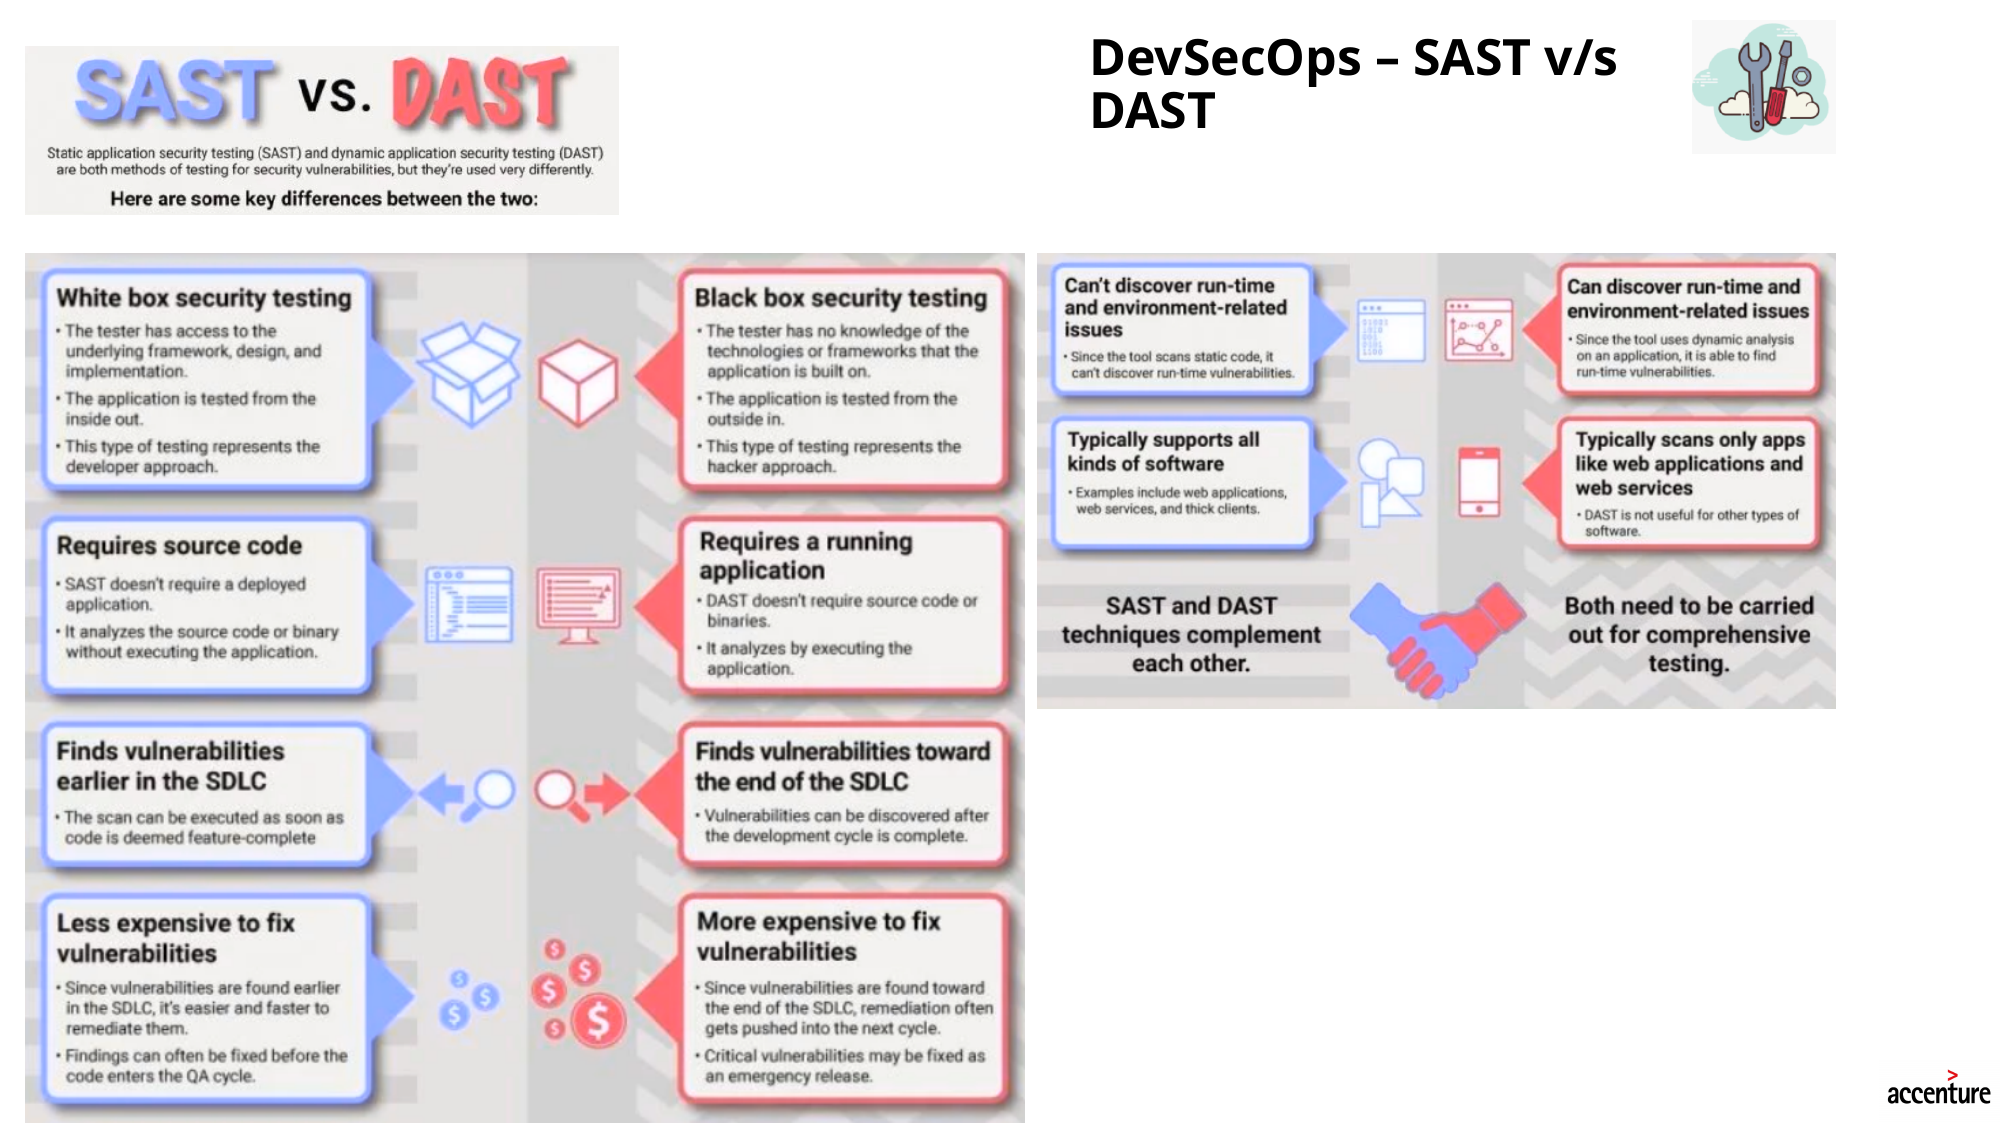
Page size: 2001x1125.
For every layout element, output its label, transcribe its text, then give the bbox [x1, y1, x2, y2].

picture [1037, 253, 1836, 709]
text_box DevSecOps – SAST v/s DAST [1074, 0, 1667, 173]
picture [1879, 1060, 2000, 1123]
picture [1692, 20, 1836, 154]
picture [25, 253, 1025, 1123]
picture [25, 46, 619, 215]
